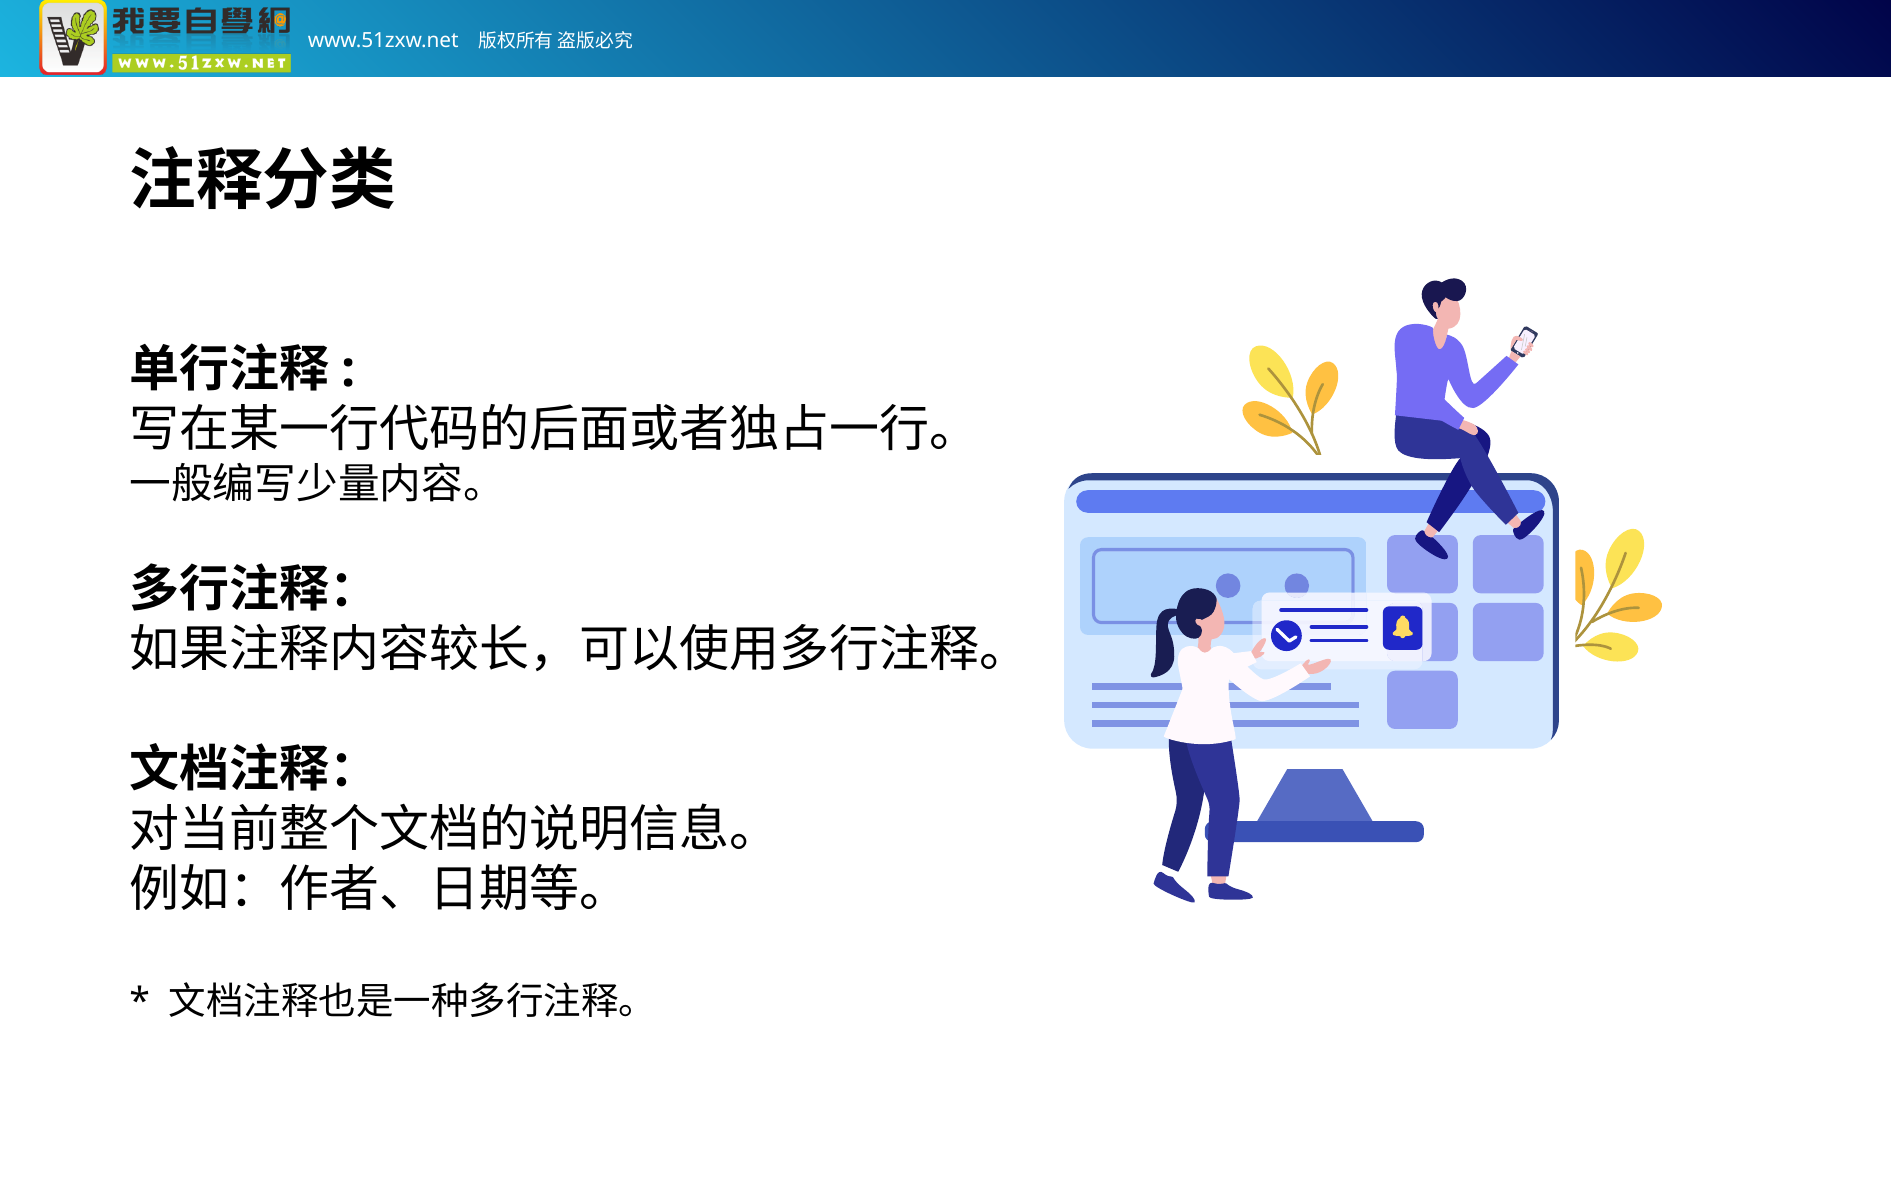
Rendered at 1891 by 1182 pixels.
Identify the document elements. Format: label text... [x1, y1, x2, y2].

text_box 注释分类 [114, 128, 412, 224]
text_box 单行注释: 写在某一行代码的后面或者独占一行。 一般编写少量内容。 多行注释： 如果注释内容较长，可以使用多行注释。 文档注释： 对当前整个文档的说明信息。 例如：作者、日期等。 * 文档注释也是一种多行注释。 [114, 329, 1663, 1182]
picture [1045, 278, 1663, 903]
text_box www.51zxw.net 版权所有 盗版必究 [291, 11, 858, 59]
picture [39, 0, 291, 75]
text_box [0, 0, 1891, 78]
